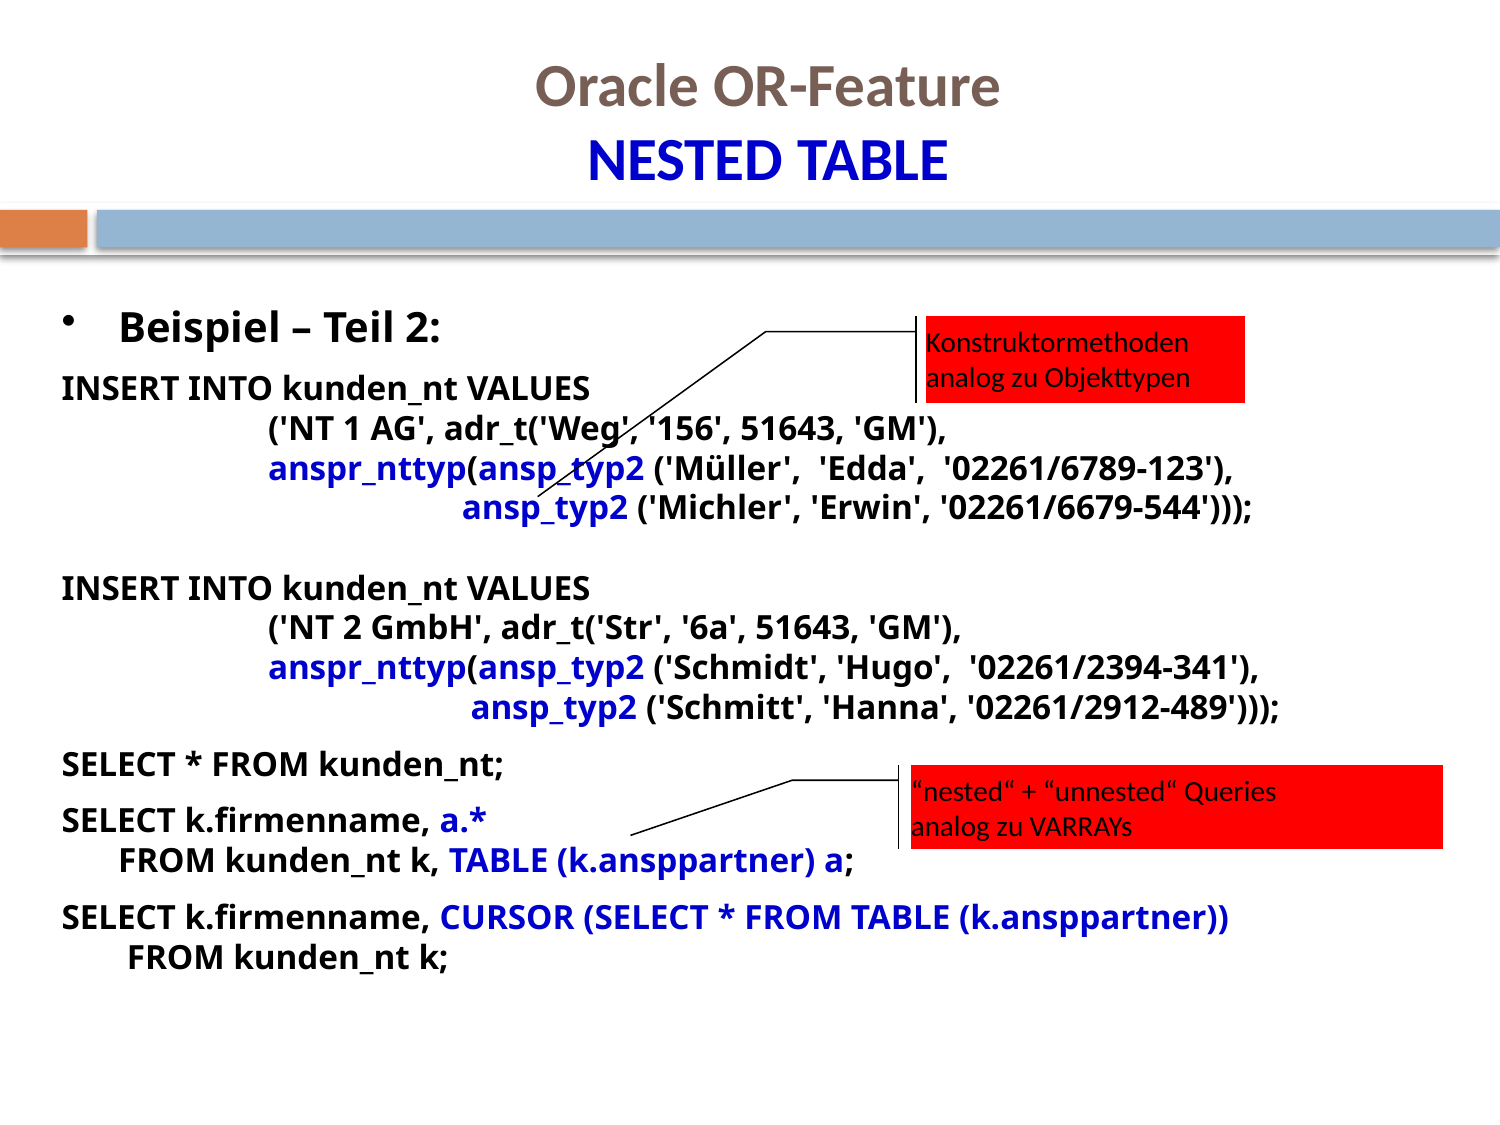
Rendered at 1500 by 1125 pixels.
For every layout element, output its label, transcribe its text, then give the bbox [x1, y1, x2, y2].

text_box “nested“ + “unnested“ Queries analog zu VARRAYs [911, 765, 1443, 849]
text_box Beispiel – Teil 2: INSERT INTO kunden_nt VALUES ('NT 1 AG', adr_t('Weg', '156', 51643, 'GM'), anspr_nttyp(ansp_typ2 ('Müller', 'Edda', '02261/6789-123'), ansp_typ2 ('Michler', 'Erwin', '02261/6679-544'))); INSERT INTO kunden_nt VALUES ('NT 2 GmbH', adr_t('Str', '6a', 51643, 'GM'), anspr_nttyp(ansp_typ2 ('Schmidt', 'Hugo', '02261/2394-341'), ansp_typ2 ('Schmitt', 'Hanna', '02261/2912-489'))); SELECT * FROM kunden_nt; SELECT k.firmenname, a.* FROM kunden_nt k, TABLE (k.ansppartner) a; SELECT k.firmenname, CURSOR (SELECT * FROM TABLE (k.ansppartner)) FROM kunden_nt k; [46, 292, 1436, 984]
text_box Konstruktormethoden analog zu Objekttypen [926, 316, 1245, 403]
text_box [58, 70, 1430, 258]
title Oracle OR-Feature NESTED TABLE [99, 37, 1438, 200]
